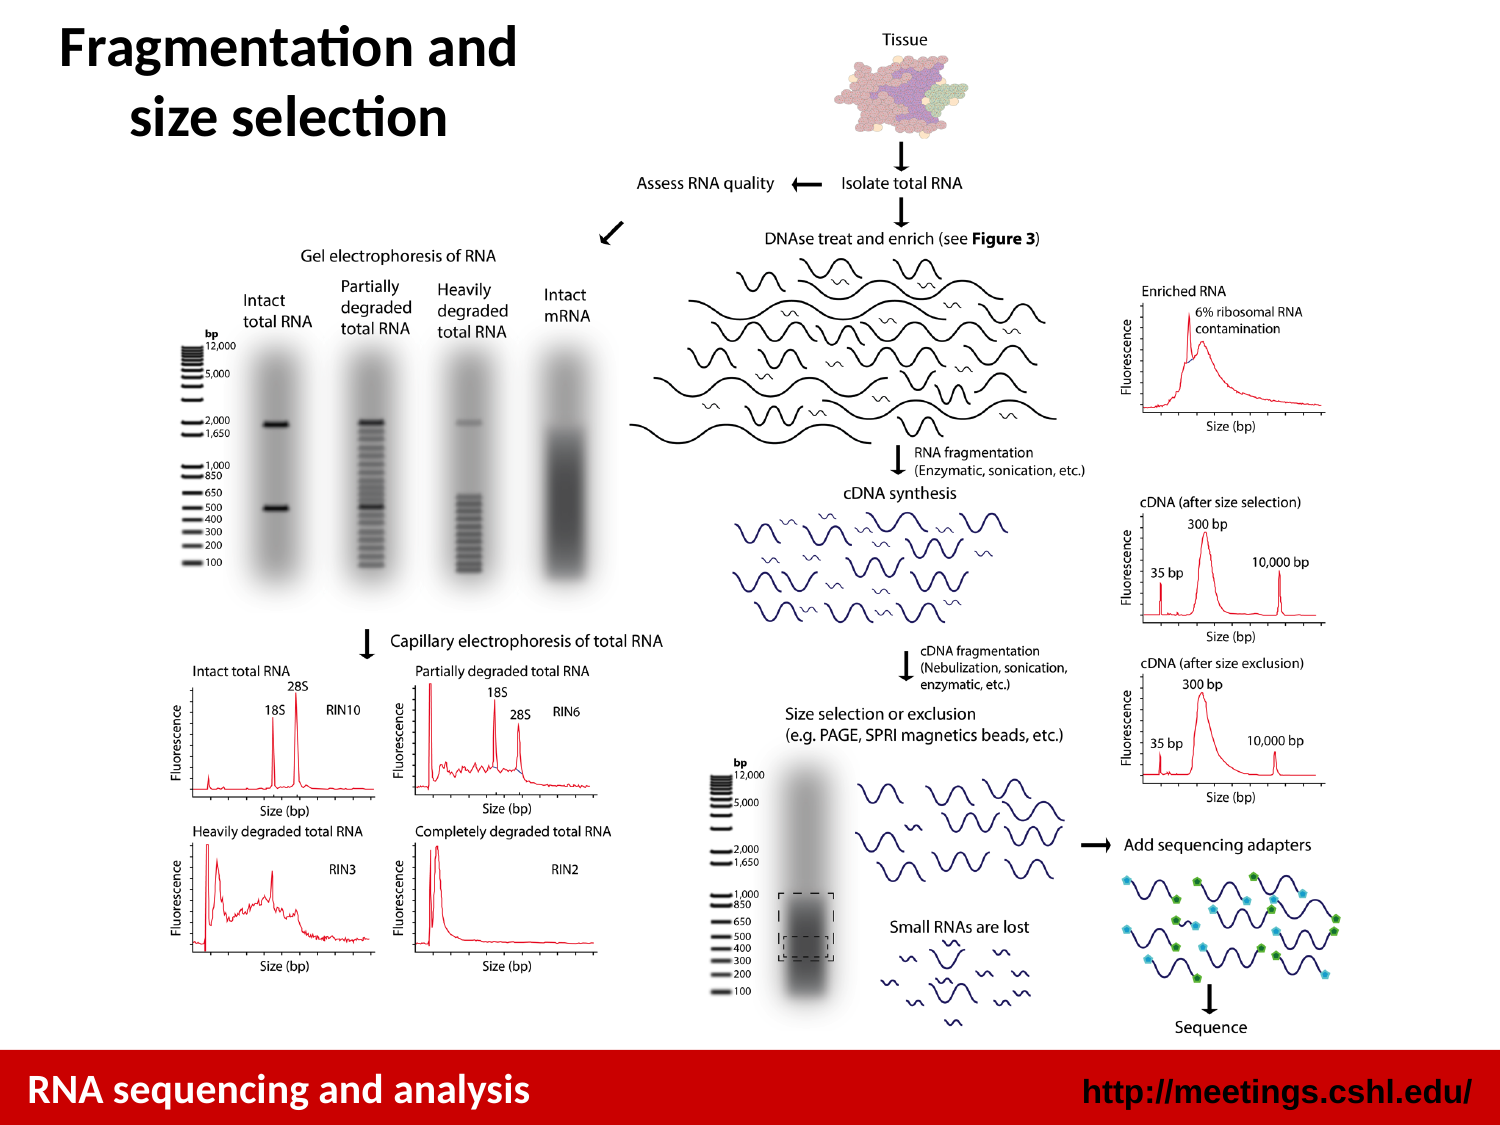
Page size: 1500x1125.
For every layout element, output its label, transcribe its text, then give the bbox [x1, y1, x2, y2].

title Fragmentation and size selection [5, 7, 573, 149]
picture [147, 30, 1341, 1038]
